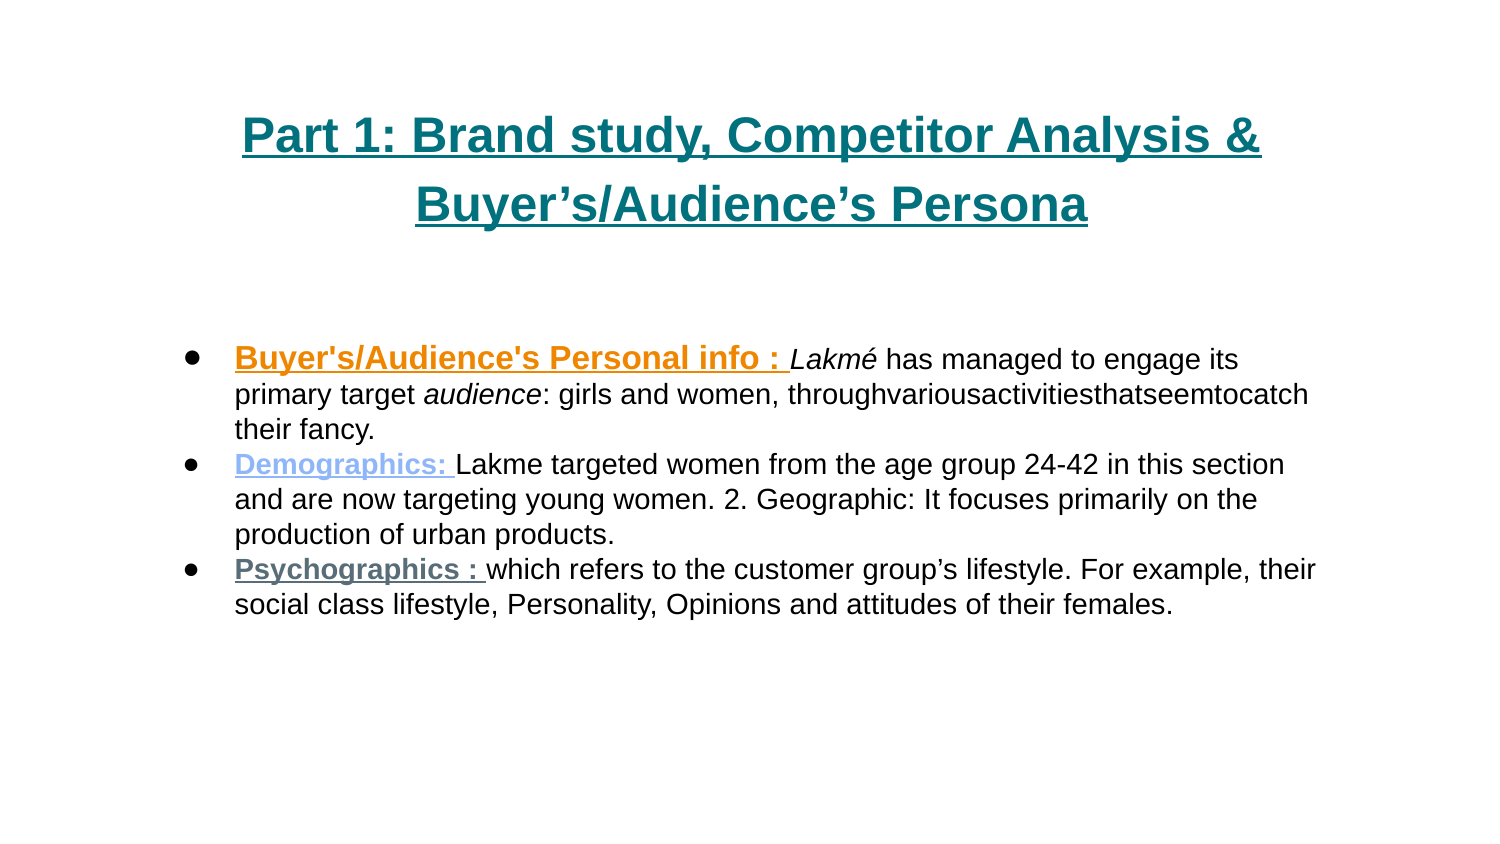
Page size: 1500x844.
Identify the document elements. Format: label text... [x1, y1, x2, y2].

text_box Buyer's/Audience's Personal info : Lakmé has managed to engage its primary target audience: girls and women, throughvariousactivitiesthatseemtocatch their fancy. Demographics: Lakme targeted women from the age group 24-42 in this section and are now targeting young women. 2. Geographic: It focuses primarily on the production of urban products. Psychographics : which refers to the customer group’s lifestyle. For example, their social class lifestyle, Personality, Opinions and attitudes of their females. [144, 285, 1356, 706]
text_box Part 1: Brand study, Competitor Analysis & Buyer’s/Audience’s Persona [127, 78, 1376, 247]
